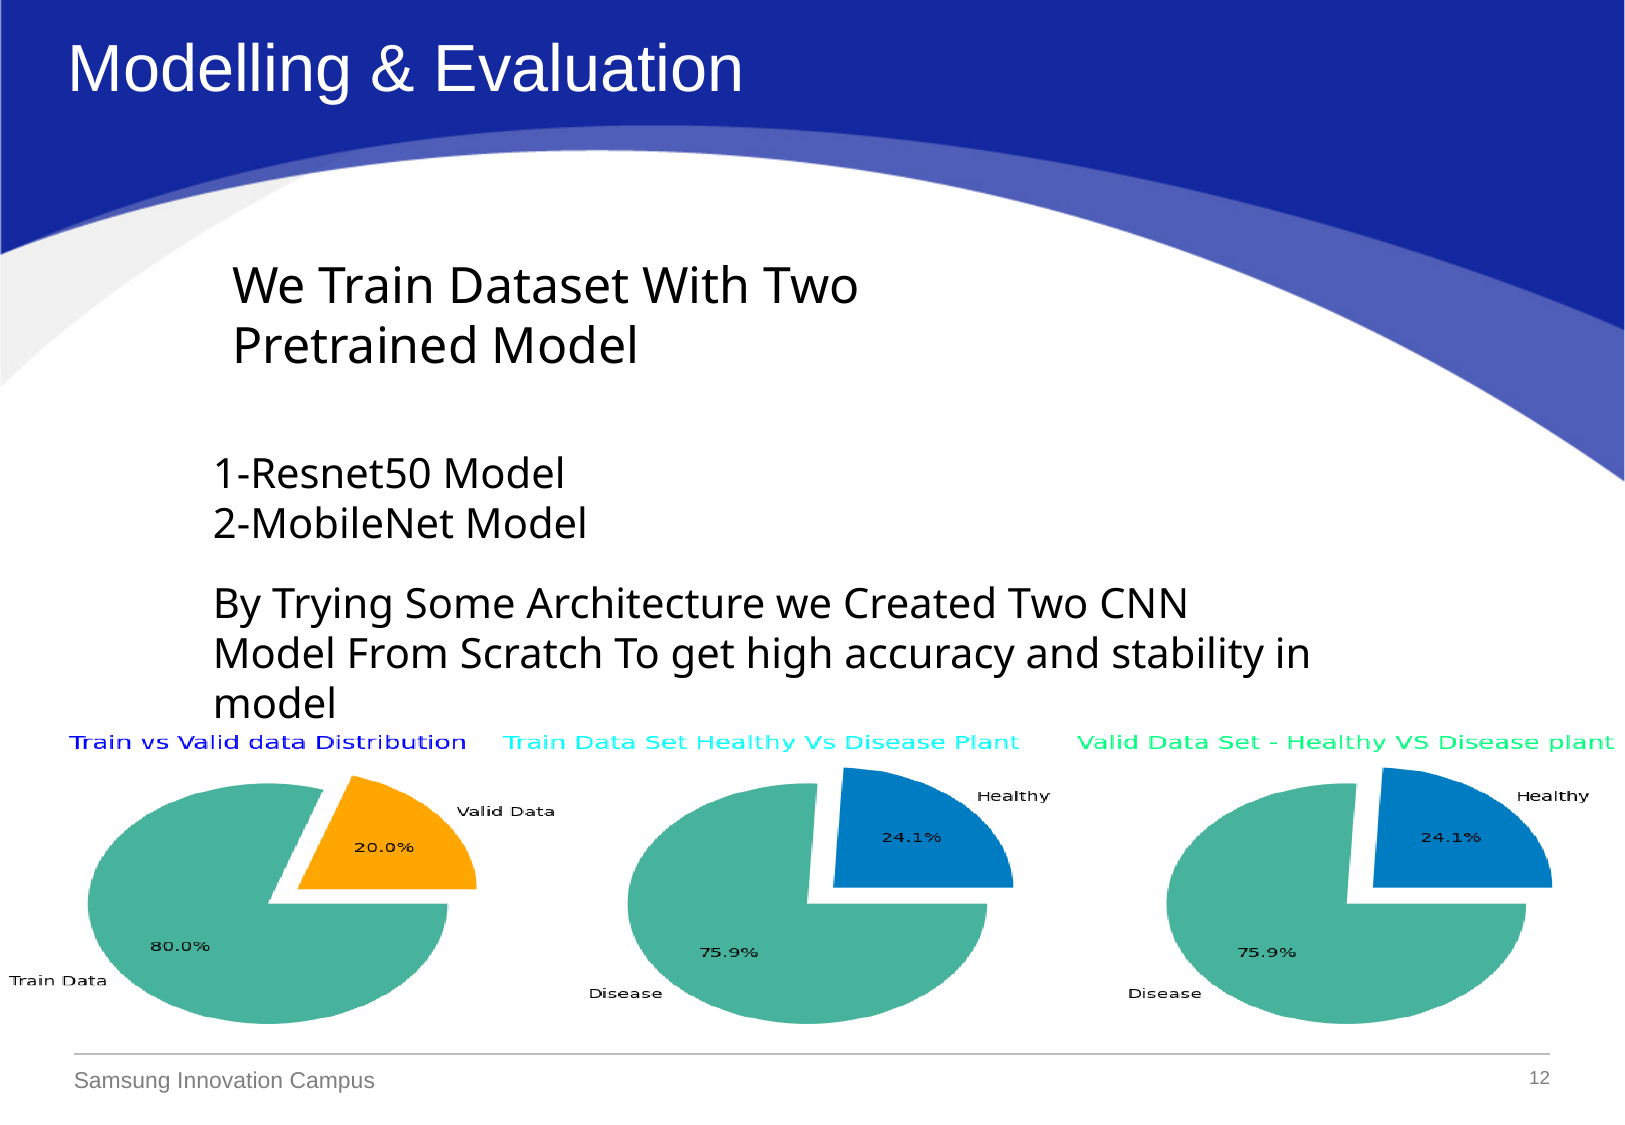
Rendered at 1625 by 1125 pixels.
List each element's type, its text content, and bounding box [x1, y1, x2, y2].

text_box By Trying Some Architecture we Created Two CNN Model From Scratch To get high accuracy and stability in model [198, 569, 1334, 728]
text_box We Train Dataset With Two Pretrained Model [217, 245, 878, 381]
text_box Modelling & Evaluation [53, 17, 1425, 113]
picture [0, 0, 1625, 1125]
text_box 1-Resnet50 Model 2-MobileNet Model [198, 439, 787, 555]
